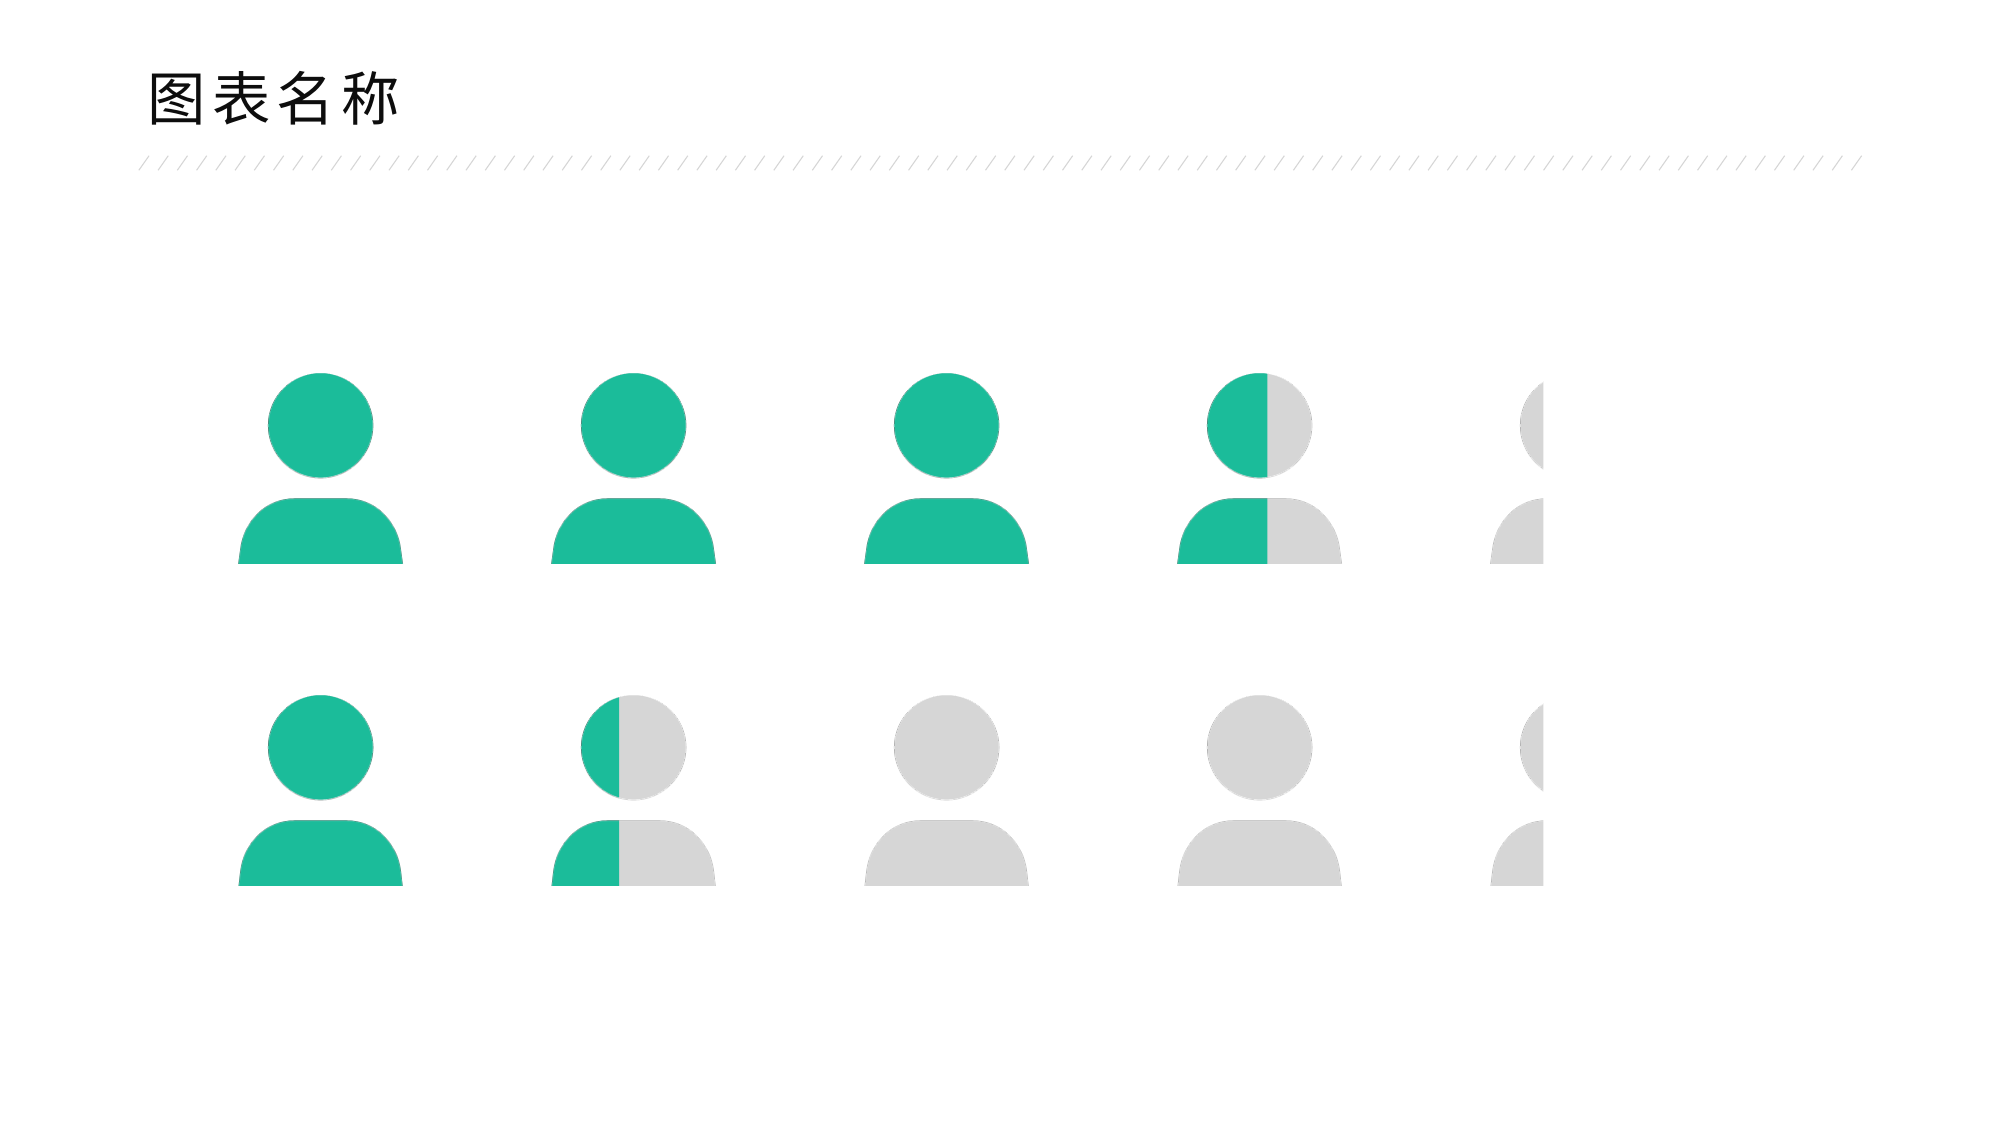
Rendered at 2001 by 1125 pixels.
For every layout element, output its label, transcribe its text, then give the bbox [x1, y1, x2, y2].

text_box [143, 154, 1857, 172]
chart [163, 213, 1825, 1014]
text_box 图表名称 [133, 54, 415, 140]
